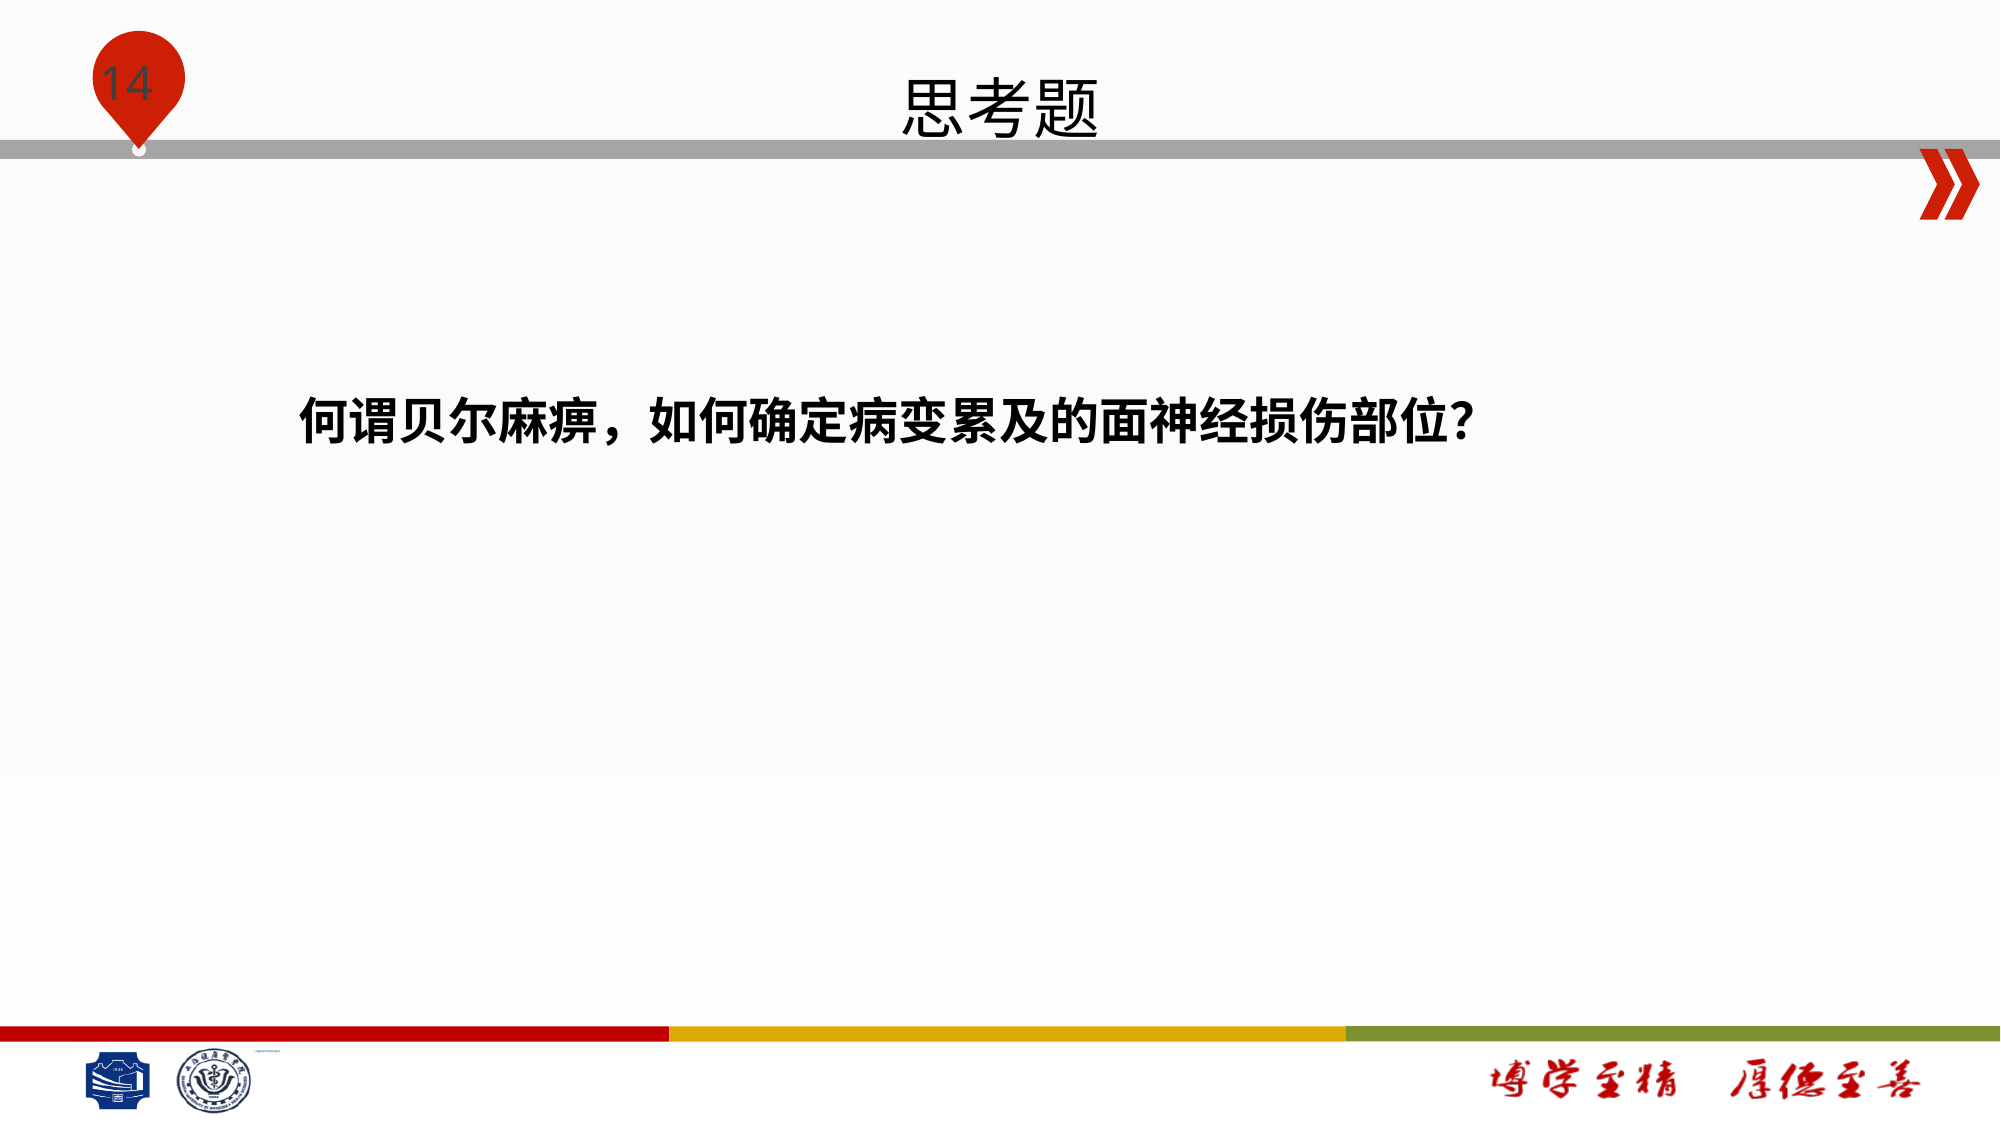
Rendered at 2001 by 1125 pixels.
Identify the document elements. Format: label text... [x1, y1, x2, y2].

text_box 何谓贝尔麻痹，如何确定病变累及的面神经损伤部位？ [287, 353, 1759, 455]
picture [1458, 1043, 1955, 1124]
picture [70, 1042, 260, 1121]
title 思考题 [137, 59, 1863, 278]
